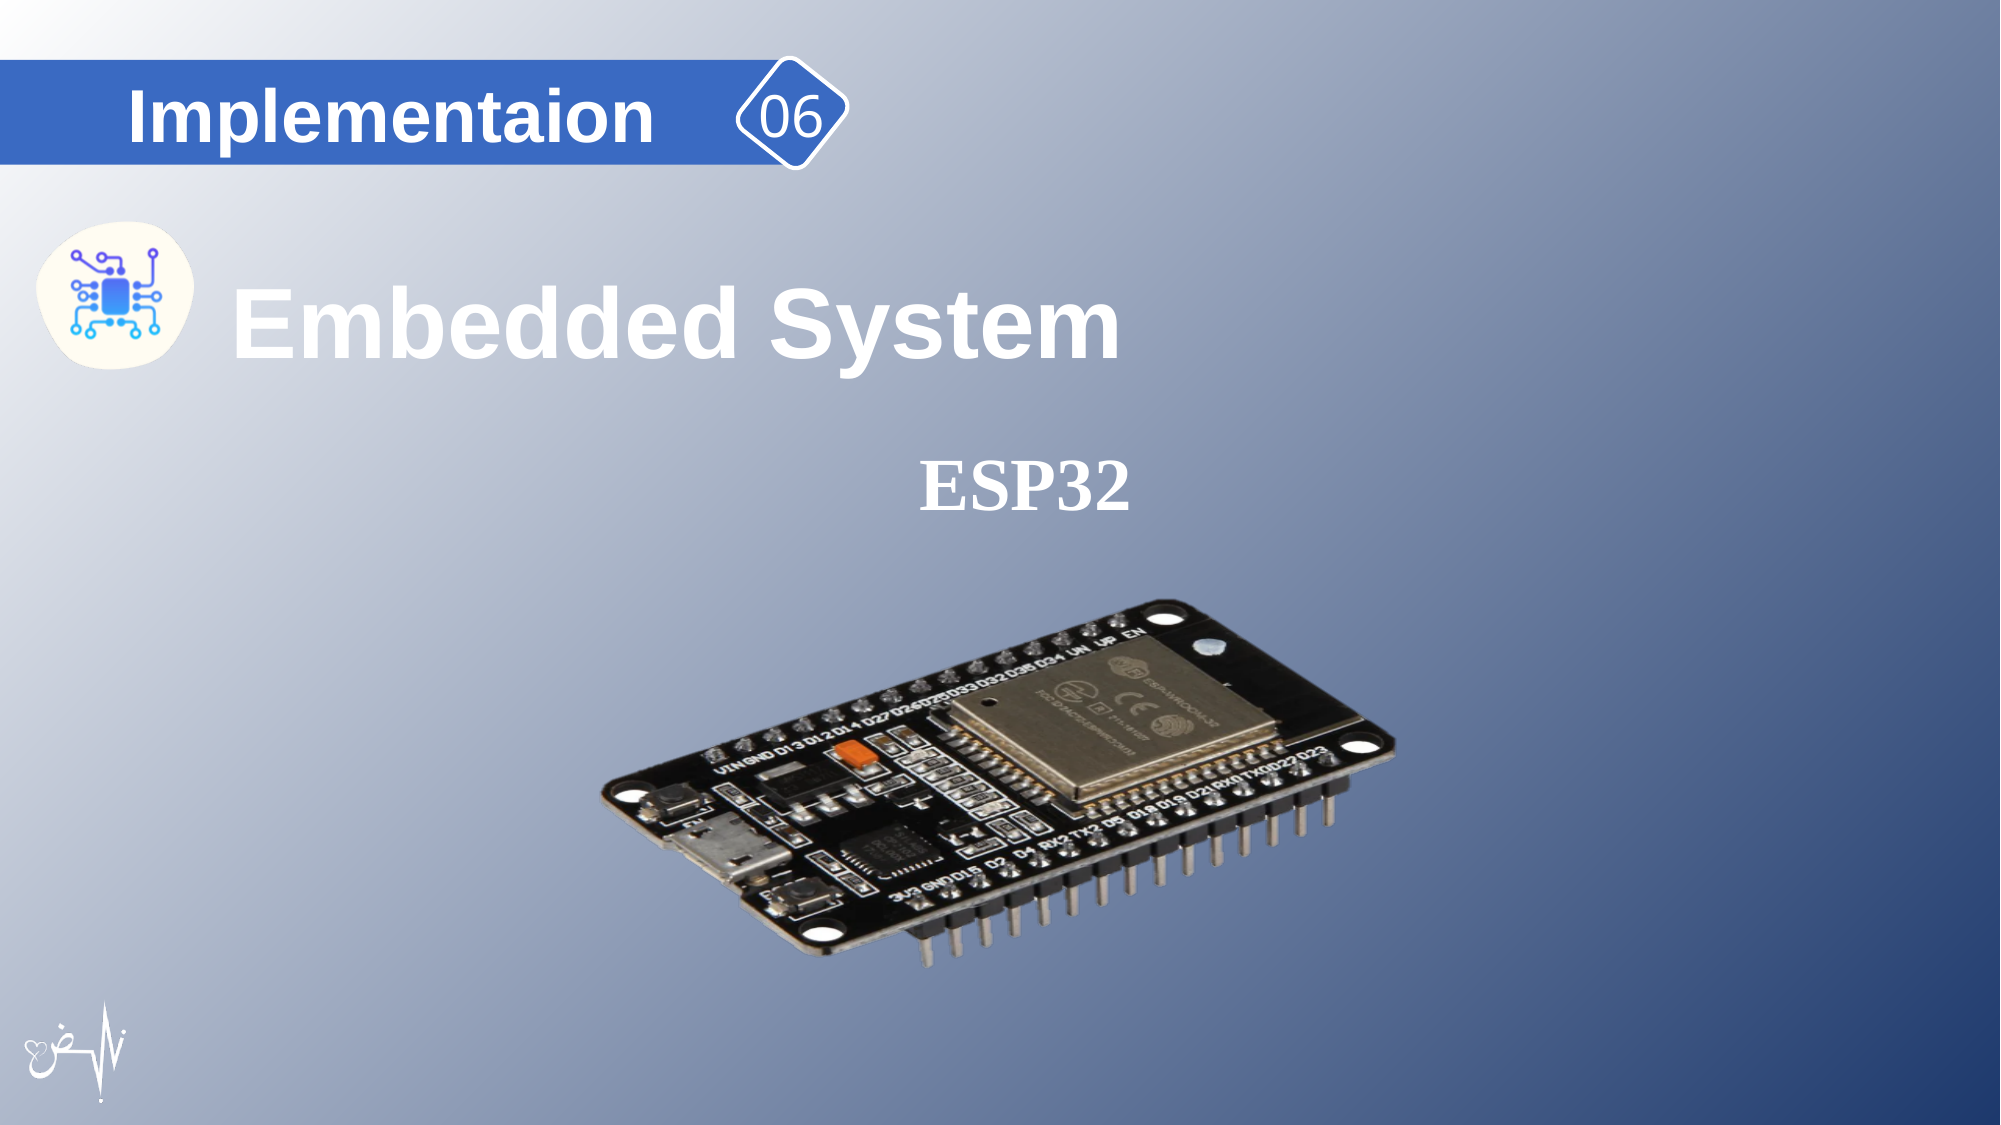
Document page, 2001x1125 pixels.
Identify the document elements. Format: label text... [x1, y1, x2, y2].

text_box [34, 220, 1241, 389]
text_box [743, 68, 854, 158]
picture [10, 987, 141, 1115]
picture [549, 514, 1451, 1041]
text_box Implementaion [0, 59, 778, 165]
text_box ESP32 [829, 421, 1171, 513]
